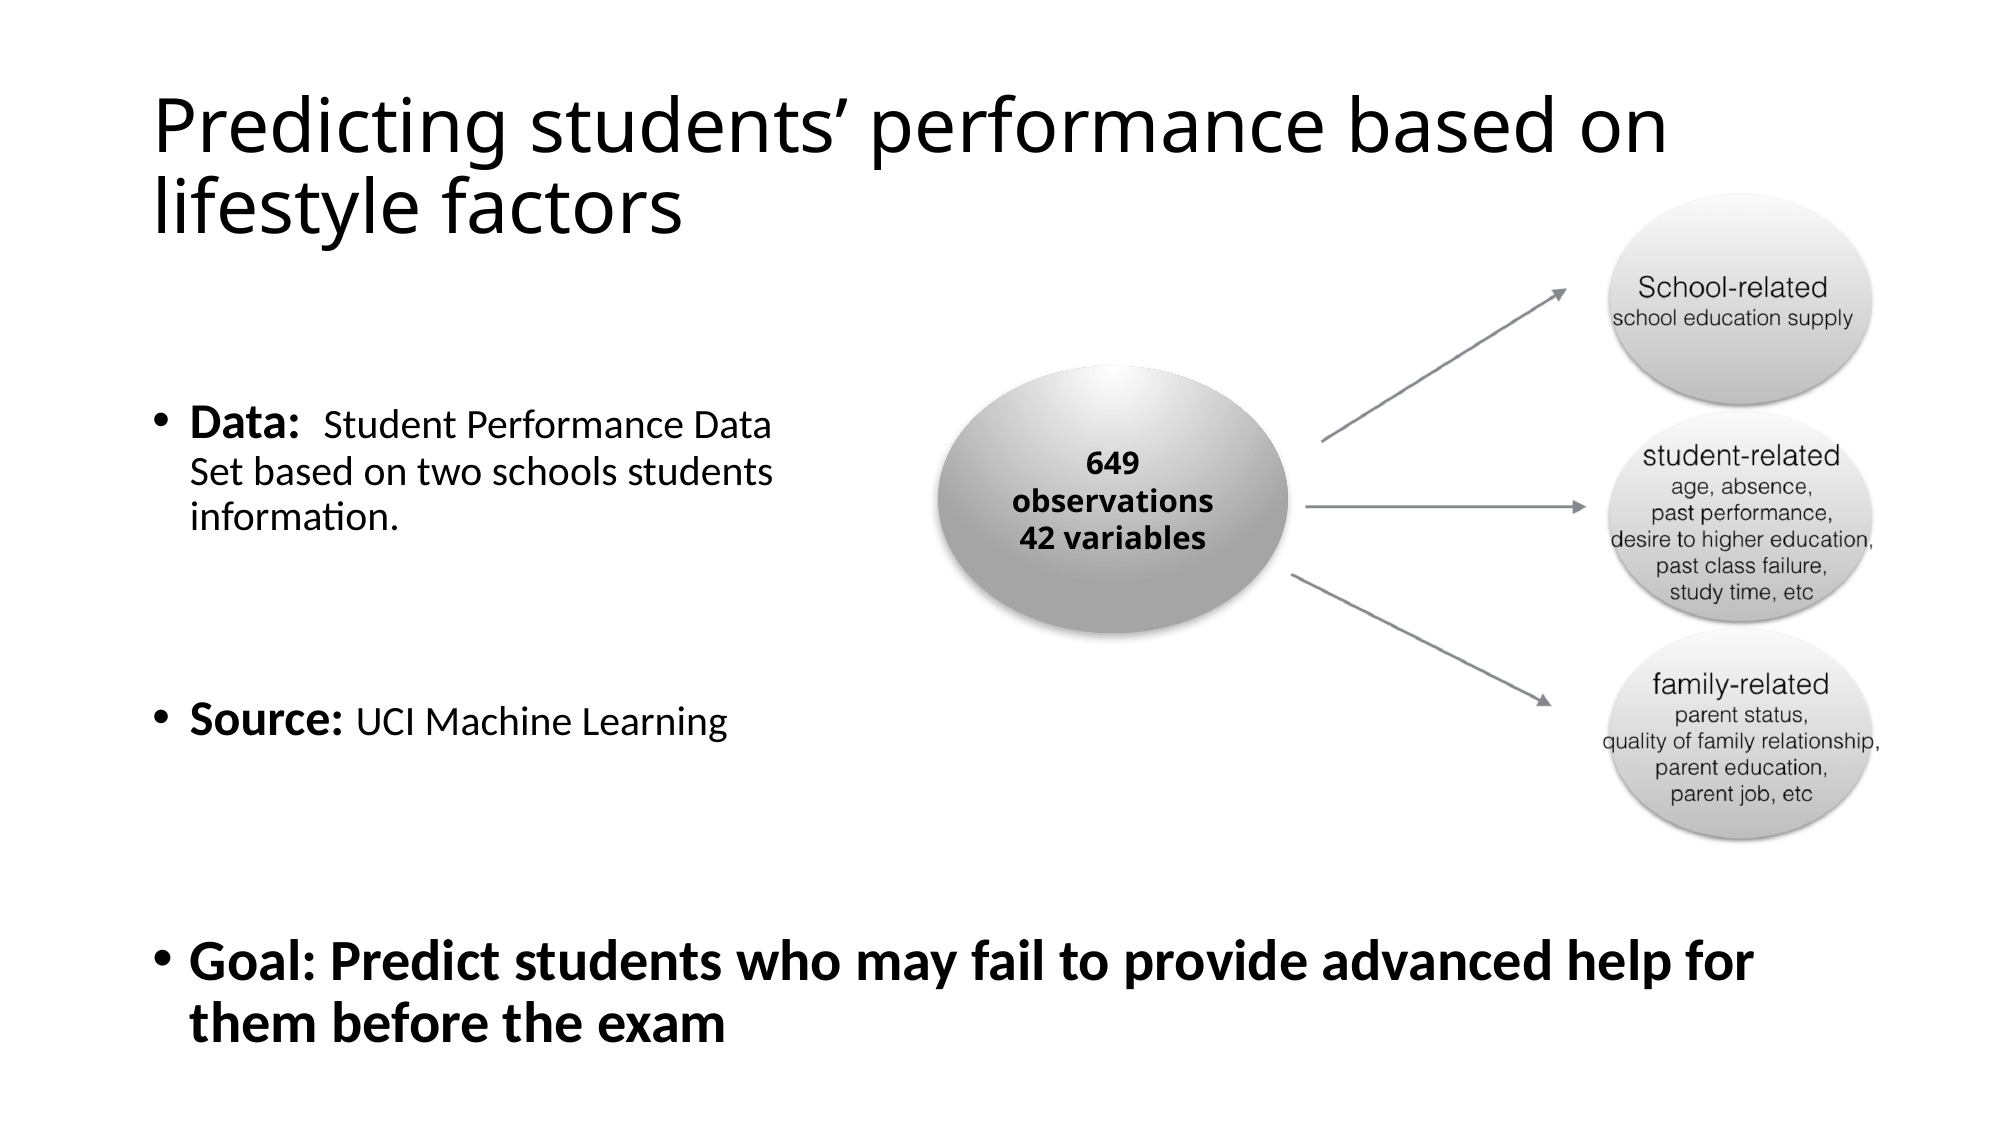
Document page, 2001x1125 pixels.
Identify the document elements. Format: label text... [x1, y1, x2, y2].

title Predicting students’ performance based on lifestyle factors [137, 59, 1863, 278]
list Data: Student Performance Data Set based on two schools students information. Source: UCI Machine Learning [137, 387, 939, 911]
picture [1288, 157, 1924, 861]
text_box 649 observations 42 variables [937, 365, 1288, 634]
text_box Goal: Predict students who may fail to provide advanced help for them before the exam [137, 922, 1863, 1081]
